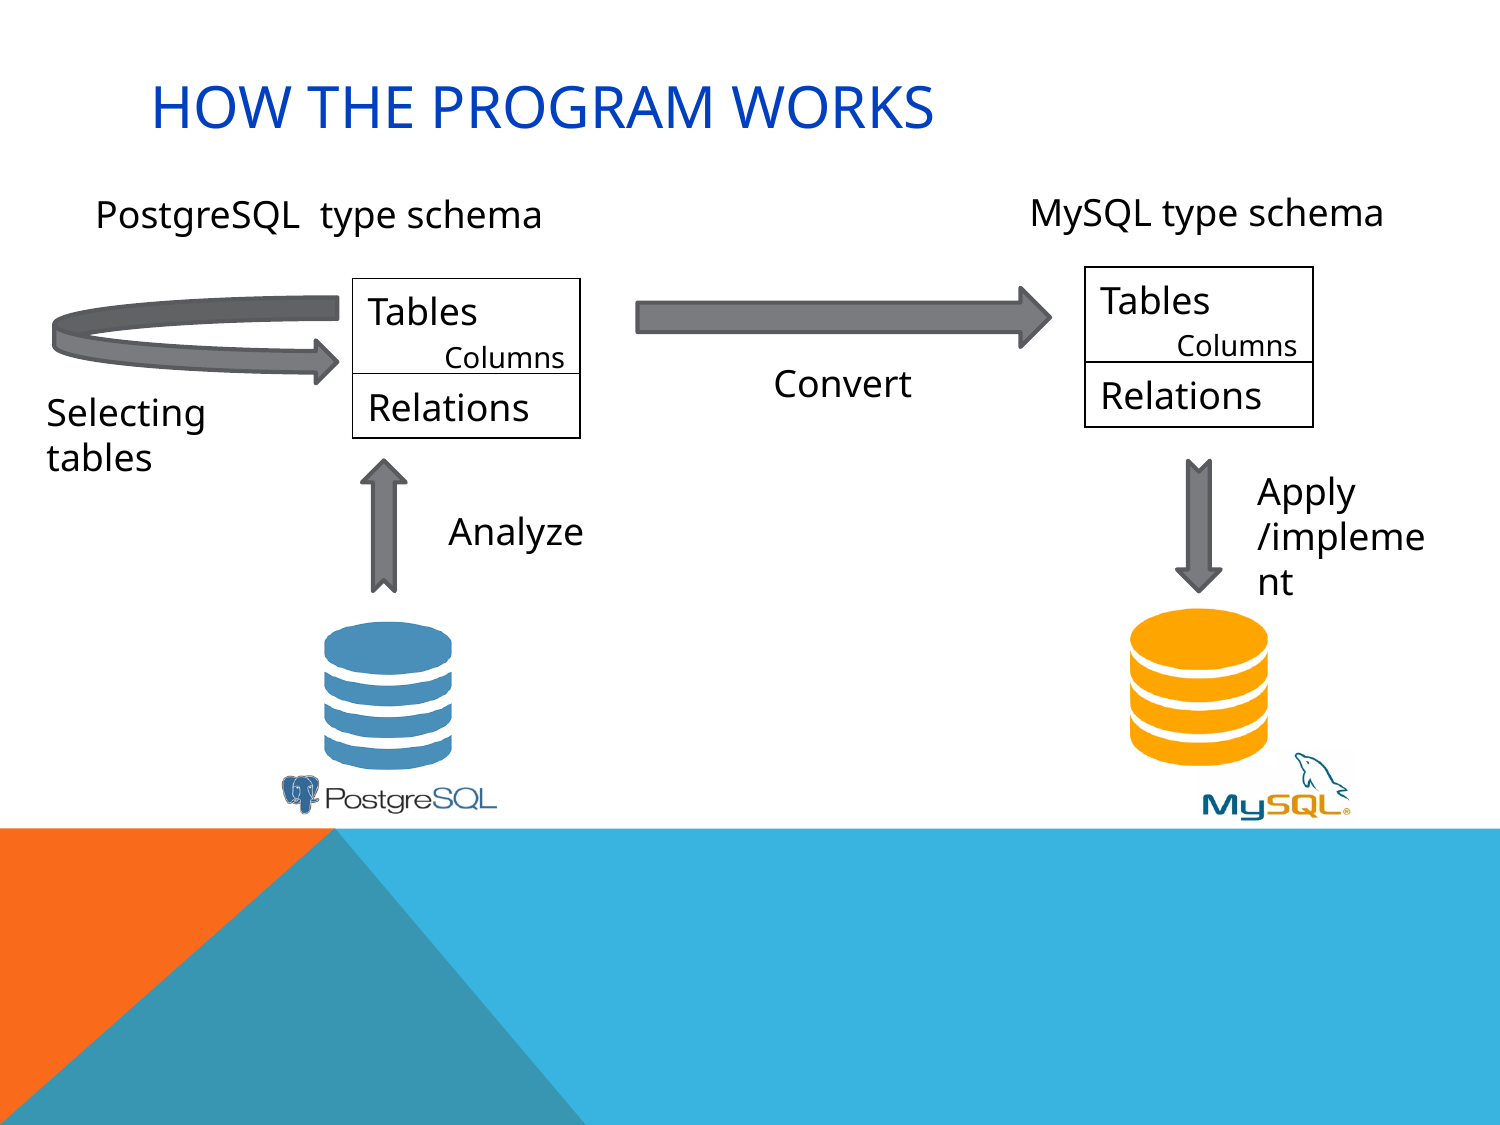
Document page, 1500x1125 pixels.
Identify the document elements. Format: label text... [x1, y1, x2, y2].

table_cell Relations [353, 374, 579, 437]
text_box Selecting tables [31, 381, 332, 487]
text_box Convert [758, 353, 934, 413]
text_box [1175, 458, 1223, 594]
table_header Tables Columns [353, 279, 579, 373]
text_box [360, 458, 408, 594]
picture [1120, 608, 1355, 824]
text_box [52, 295, 340, 381]
title How the program workS [135, 60, 1369, 150]
text_box Analyze [433, 500, 609, 561]
table_header Tables Columns [1086, 268, 1312, 361]
text_box MySQL type schema [1014, 181, 1427, 241]
text_box Apply /implement [1242, 460, 1463, 611]
text_box [635, 285, 1053, 349]
picture [255, 603, 520, 821]
table_cell Relations [1086, 363, 1312, 426]
text_box PostgreSQL type schema [80, 183, 583, 244]
